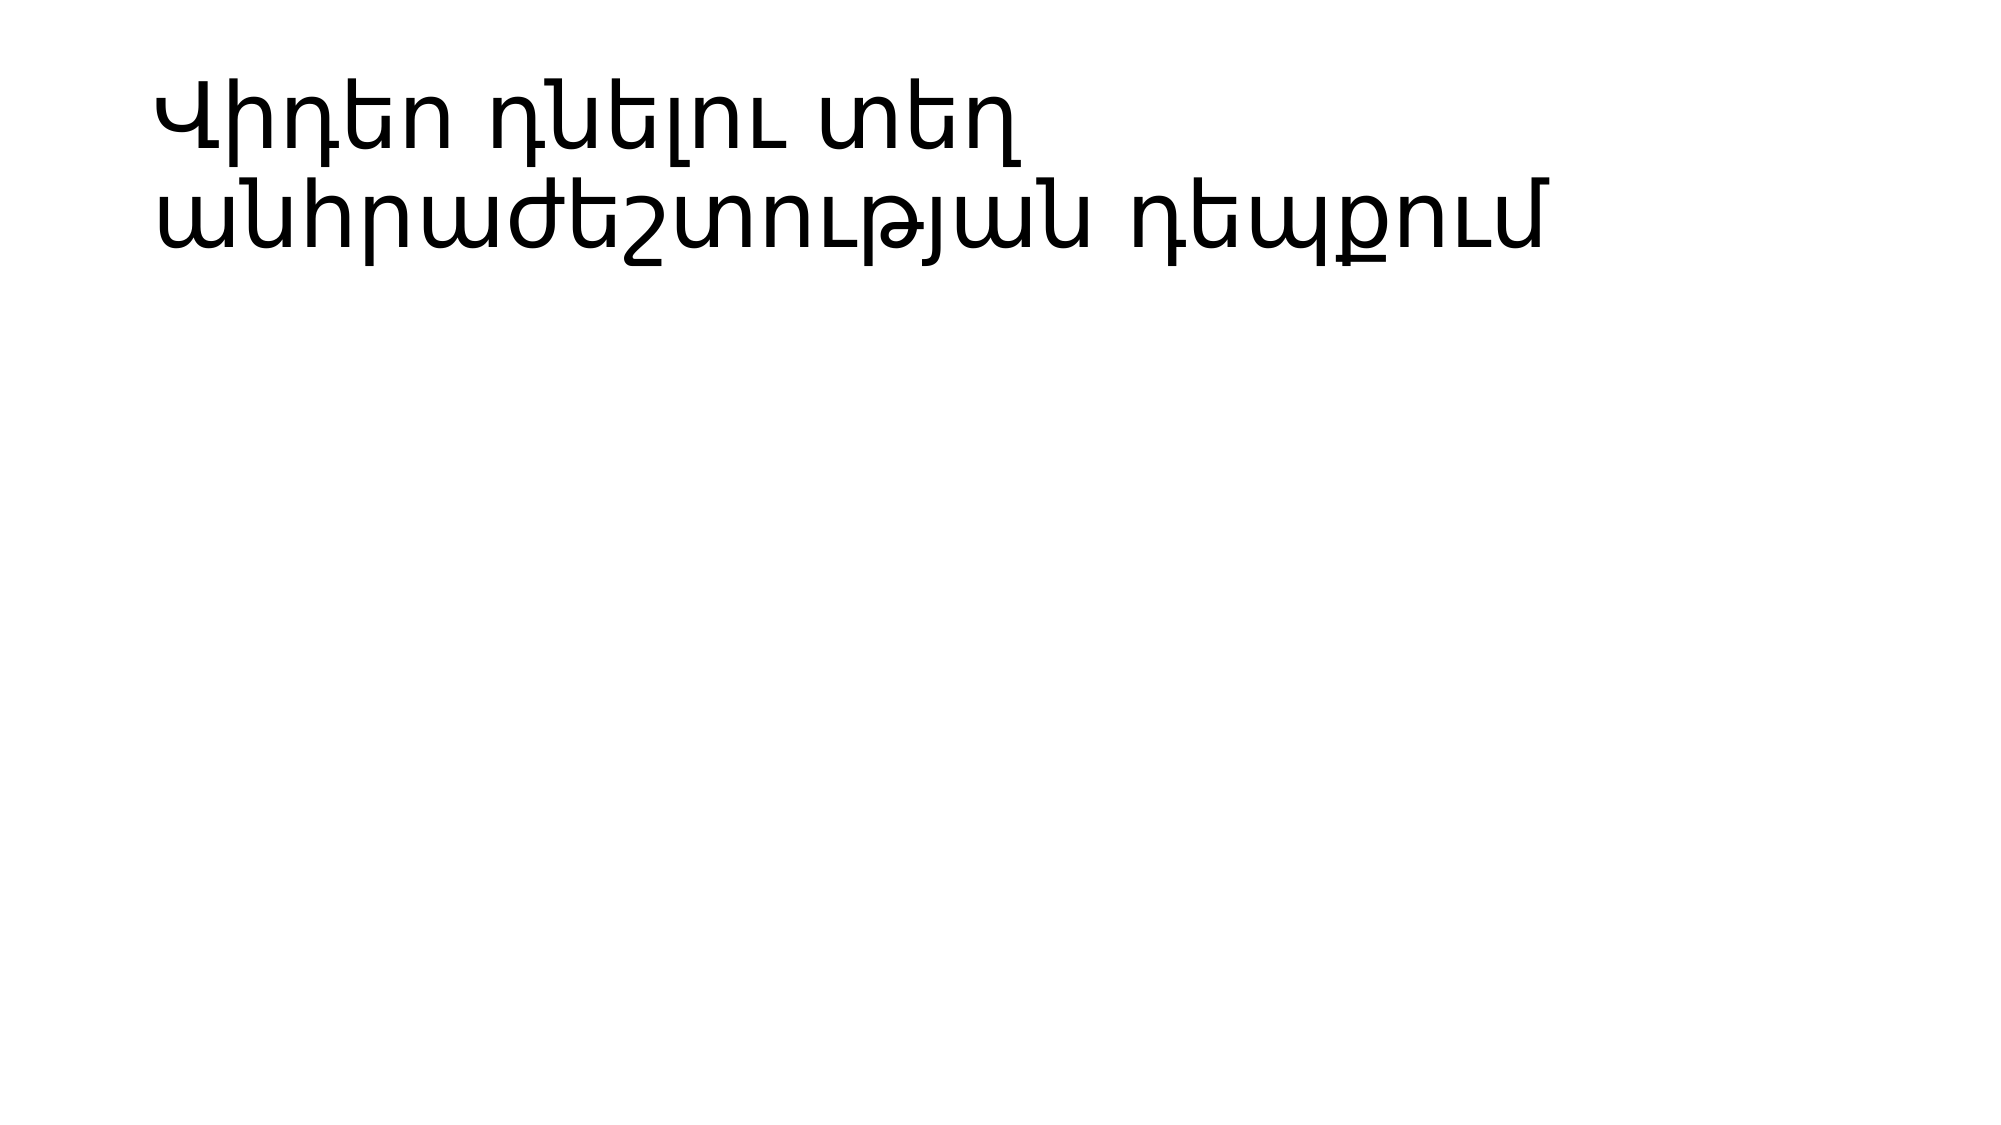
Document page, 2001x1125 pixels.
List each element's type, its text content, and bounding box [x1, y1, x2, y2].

title Վիդեո դնելու տեղ անհրաժեշտության դեպքում [137, 59, 1863, 278]
